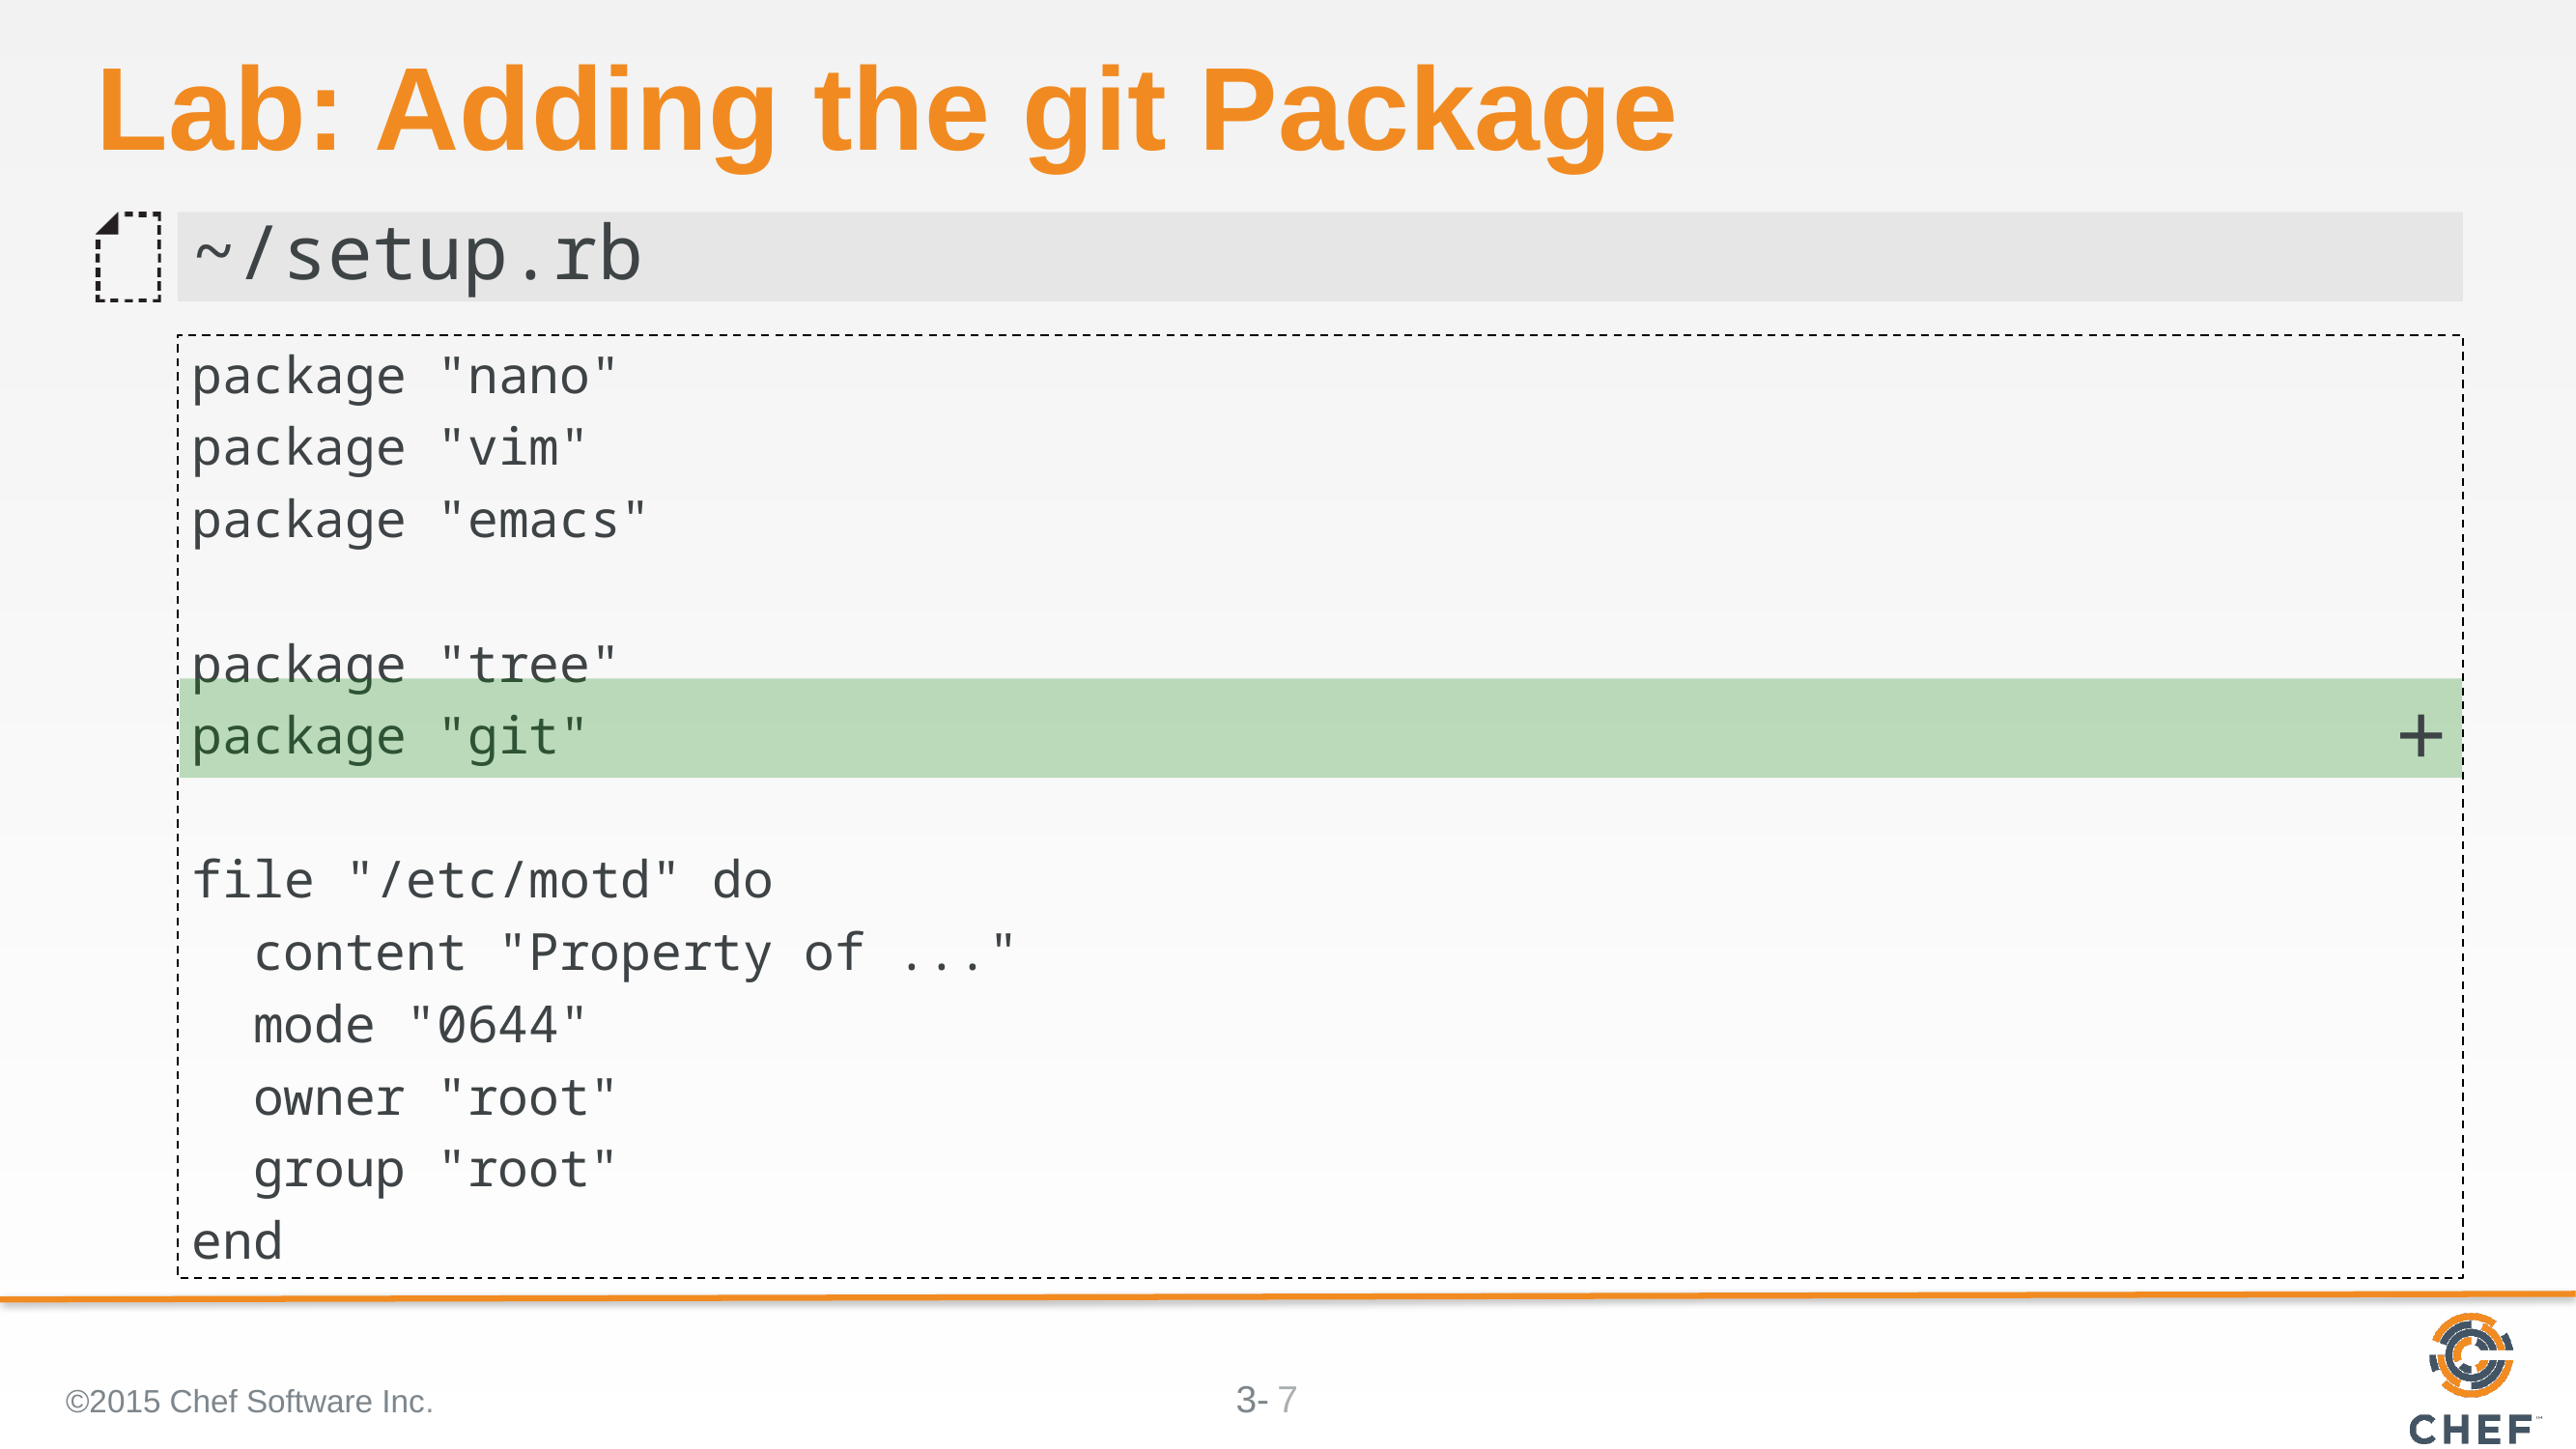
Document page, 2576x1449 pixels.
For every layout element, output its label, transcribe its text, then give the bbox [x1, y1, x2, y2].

picture [2399, 1297, 2550, 1449]
list + [180, 678, 2463, 779]
title Lab: Adding the git Package [96, 48, 2463, 180]
list package "nano" package "vim" package "emacs" package "tree" package "git" file "/etc/motd" do content "Property of ..." mode "0644" owner "root" group "root" end [177, 334, 2464, 1279]
footer ©2015 Chef Software Inc. [51, 1359, 952, 1440]
slide_number 7 [998, 1359, 1578, 1437]
list ~/setup.rb [177, 212, 2463, 302]
